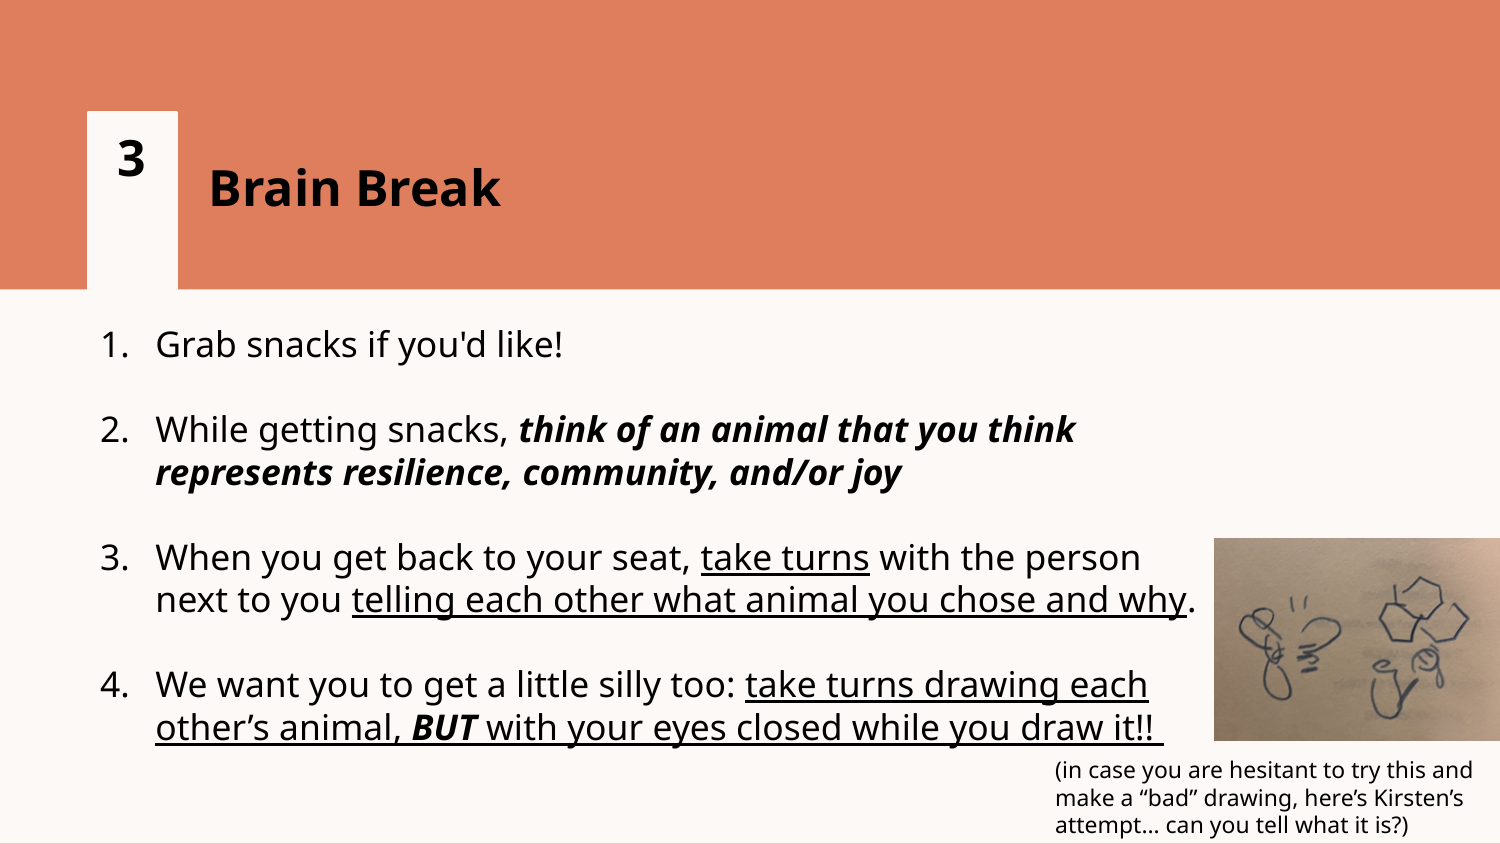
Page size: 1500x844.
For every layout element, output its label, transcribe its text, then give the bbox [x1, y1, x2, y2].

subtitle 3 [87, 111, 178, 202]
text_box Grab snacks if you'd like! While getting snacks, think of an animal that you think represents resilience, community, and/or joy When you get back to your seat, take turns with the person next to you telling each other what animal you chose and why. We want you to get a little silly too: take turns drawing each other’s animal, BUT with your eyes closed while you draw it!! [65, 306, 1215, 805]
picture [1213, 538, 1500, 742]
list Brain Break [193, 113, 1332, 291]
text_box (in case you are hesitant to try this and make a “bad” drawing, here’s Kirsten’s attempt… can you tell what it is?) [1040, 740, 1500, 844]
